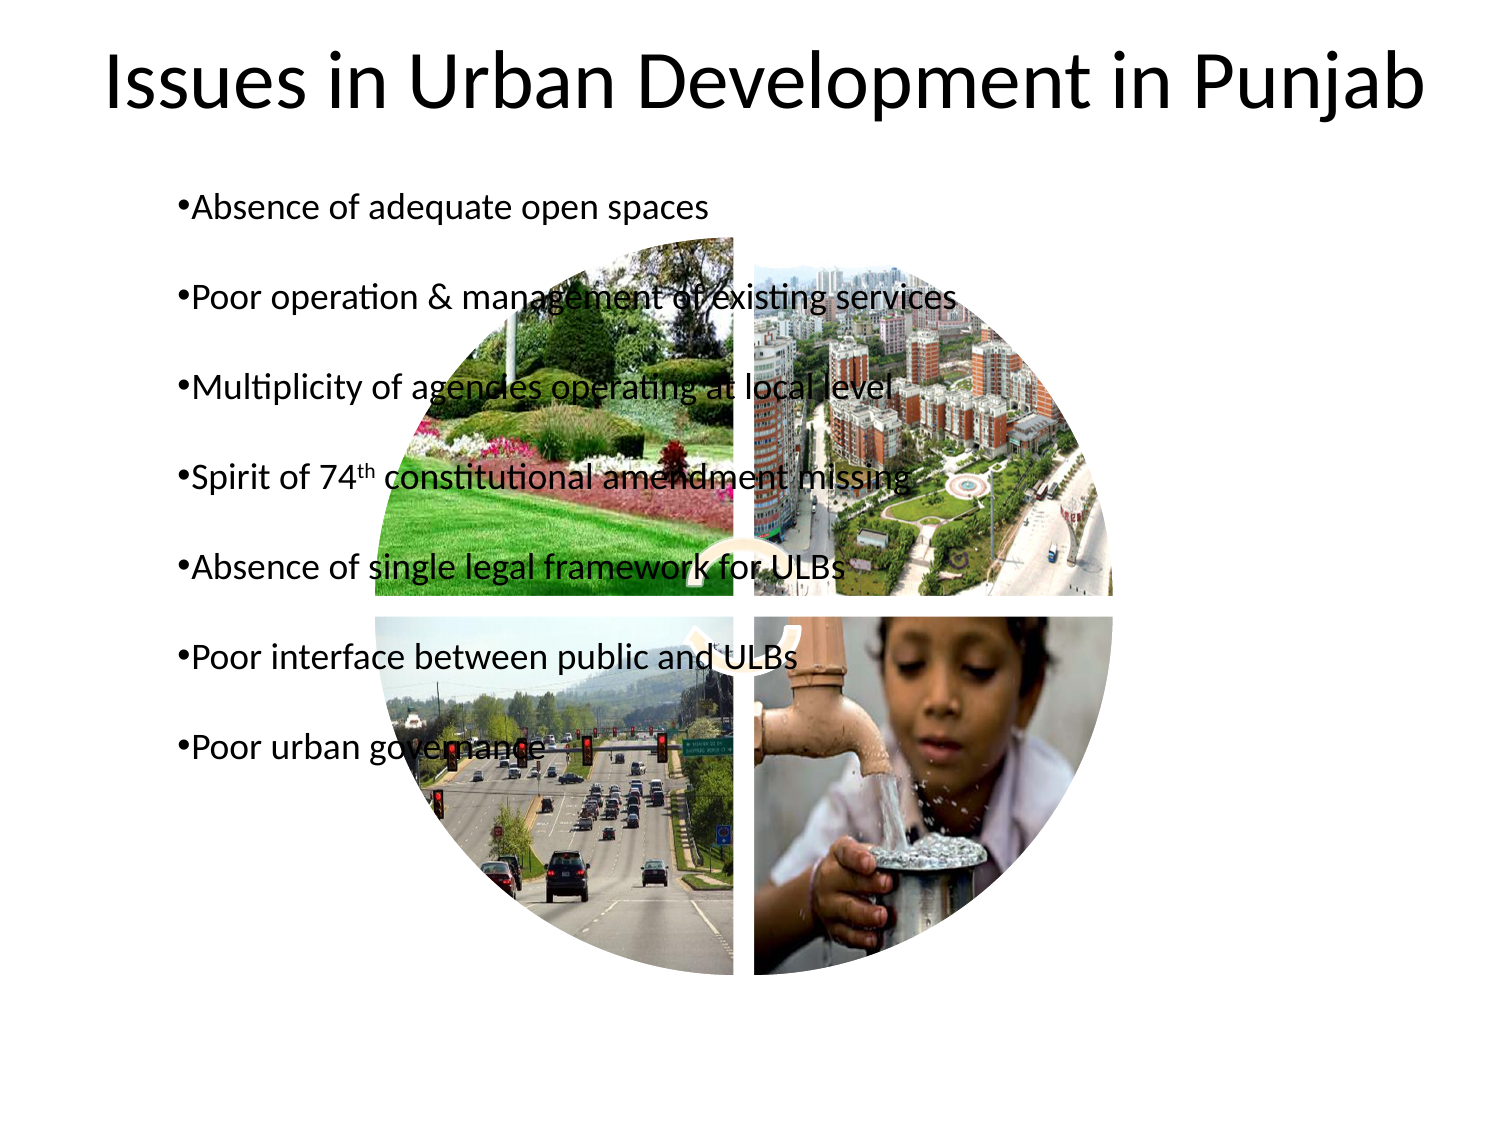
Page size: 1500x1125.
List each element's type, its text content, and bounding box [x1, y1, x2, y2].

picture [755, 775, 1074, 975]
text_box Absence of adequate open spaces Poor operation & management of existing services Multiplicity of agencies operating at local level Spirit of 74th constitutional amendment missing Absence of single legal framework for ULBs Poor interface between public and ULBs Poor urban governance [162, 174, 1325, 775]
picture [414, 775, 733, 975]
title Issues in Urban Development in Punjab [50, 12, 1500, 138]
